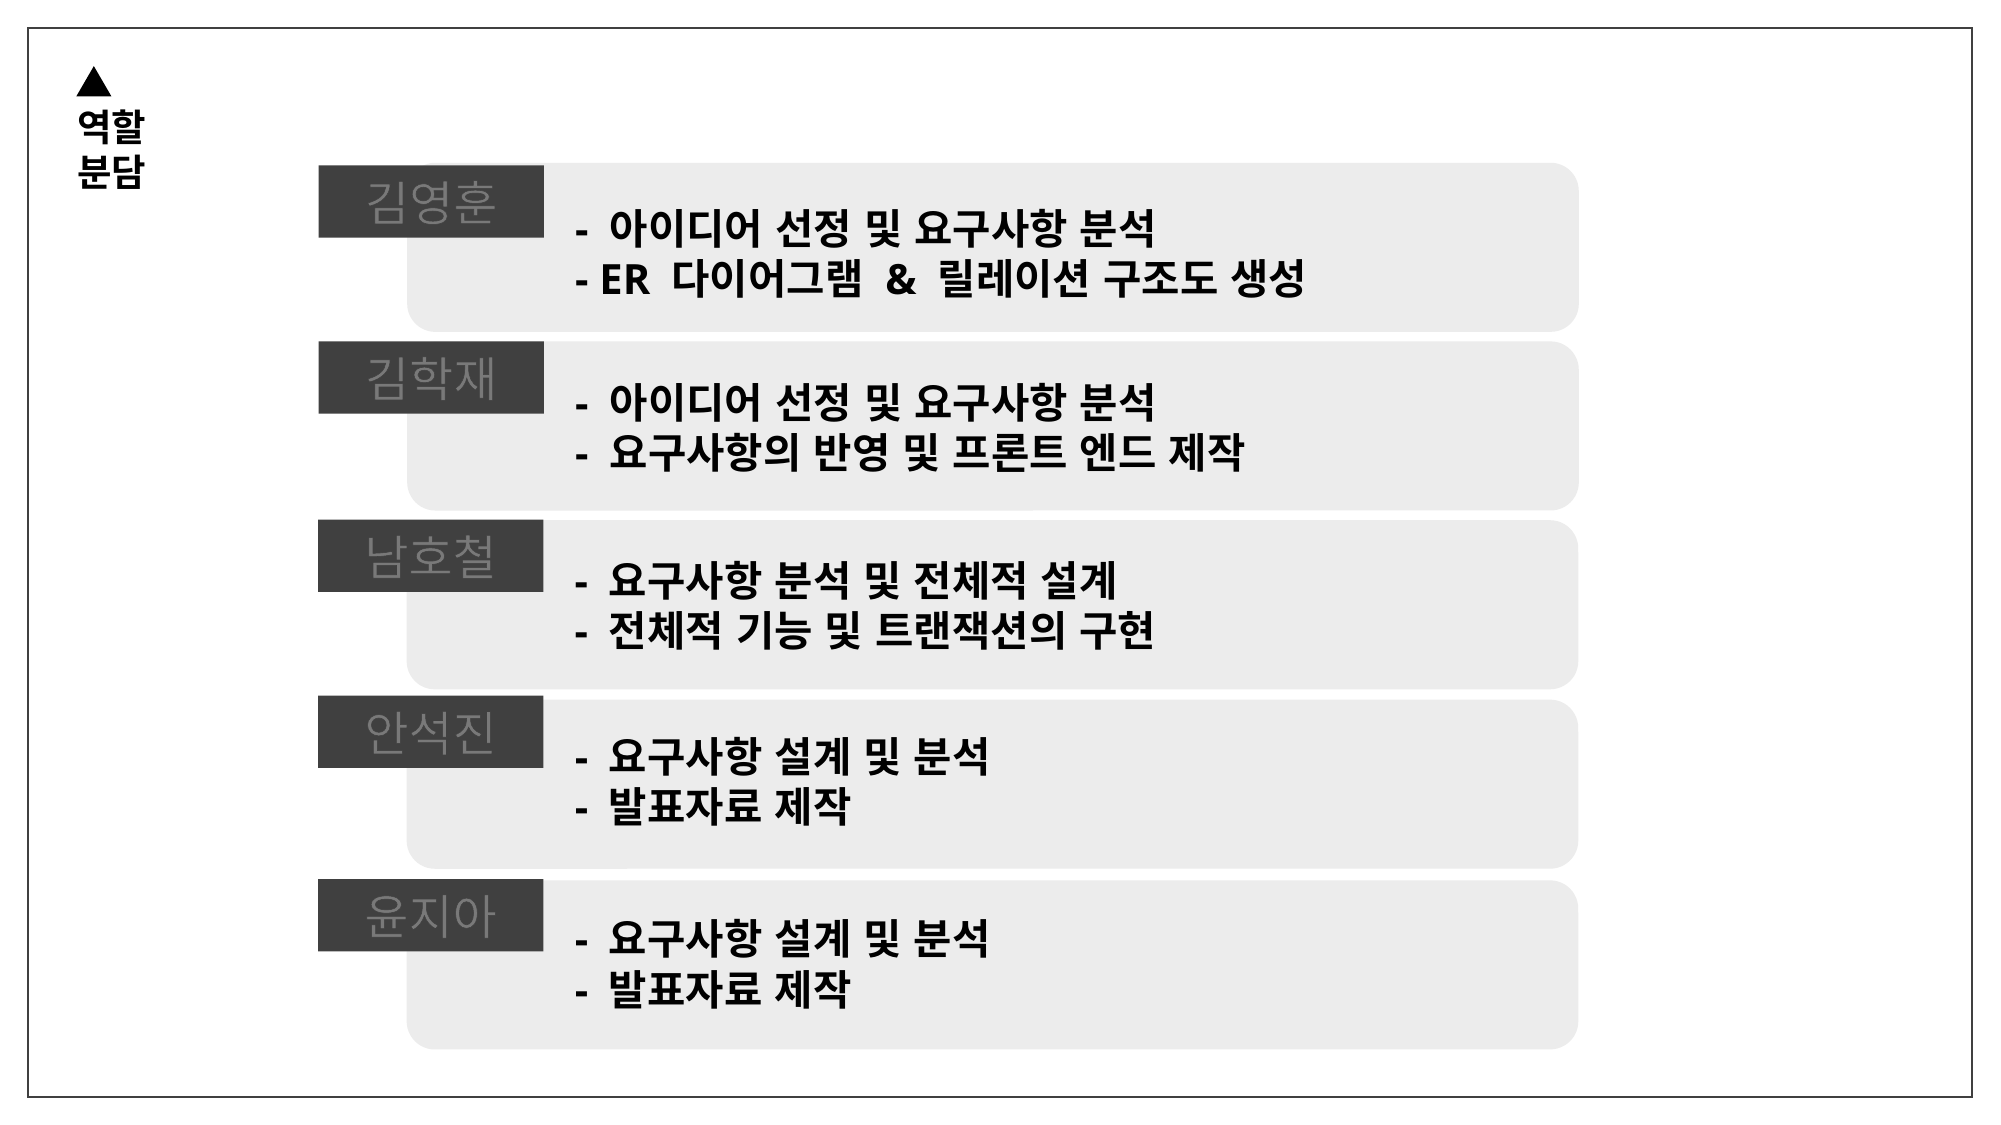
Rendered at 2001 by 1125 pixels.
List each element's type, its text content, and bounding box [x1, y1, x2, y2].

text_box [74, 64, 114, 98]
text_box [318, 695, 1698, 869]
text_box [318, 879, 1698, 1050]
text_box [318, 519, 1696, 690]
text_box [318, 162, 1682, 332]
text_box [27, 27, 1973, 1098]
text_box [318, 341, 1682, 511]
text_box 역할 분담 [62, 96, 235, 201]
